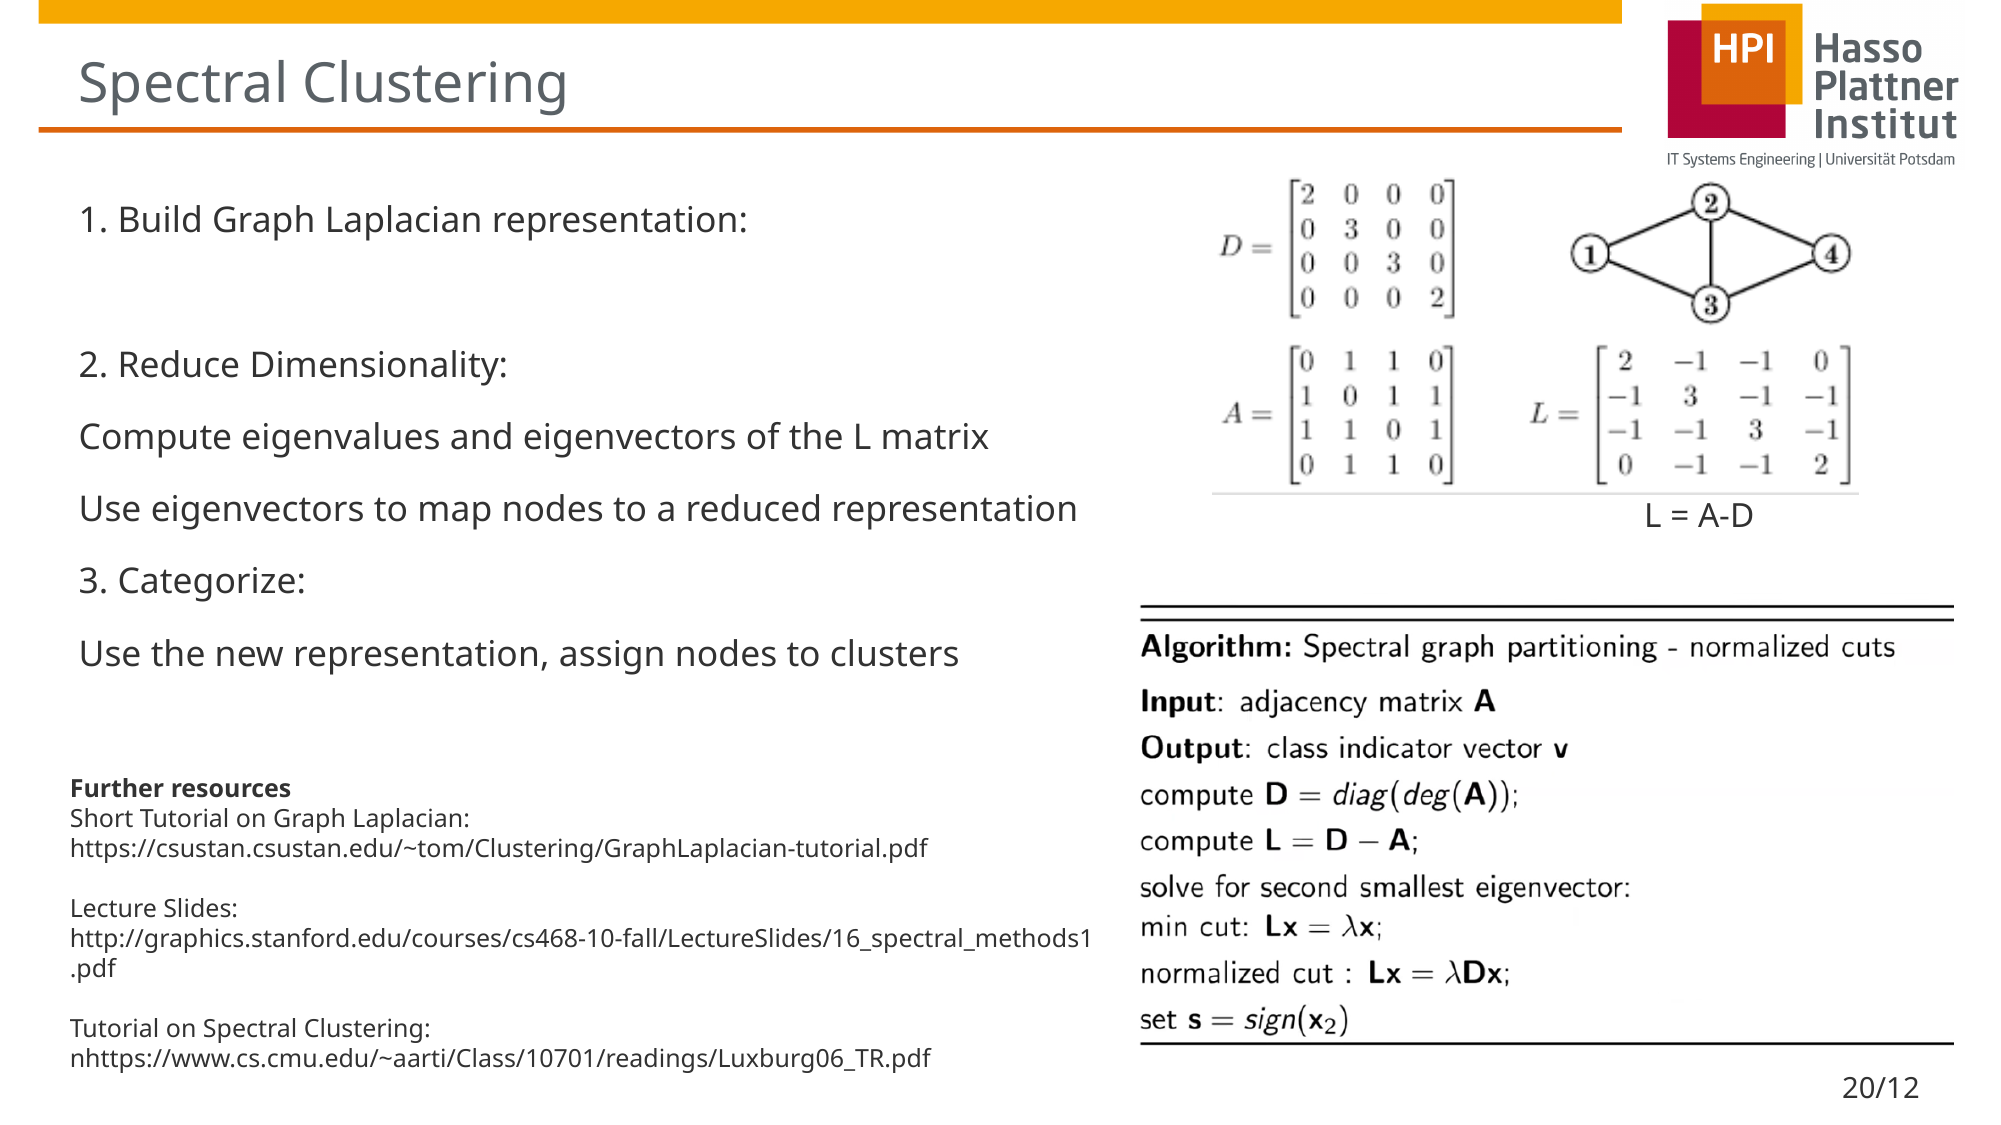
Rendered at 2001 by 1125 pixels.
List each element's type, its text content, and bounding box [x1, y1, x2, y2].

picture [1117, 591, 1954, 1054]
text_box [1212, 169, 1860, 534]
picture [1664, 0, 1965, 170]
title Spectral Clustering [78, 23, 1583, 115]
text_box Further resources Short Tutorial on Graph Laplacian: https://csustan.csustan.edu/~tom/Clustering/GraphLaplacian-tutorial.pdf Lecture Slides: http://graphics.stanford.edu/courses/cs468-10-fall/LectureSlides/16_spectral_methods1.pdf Tutorial on Spectral Clustering: nhttps://www.cs.cmu.edu/~aarti/Class/10701/readings/Luxburg06_TR.pdf [54, 765, 1114, 1080]
